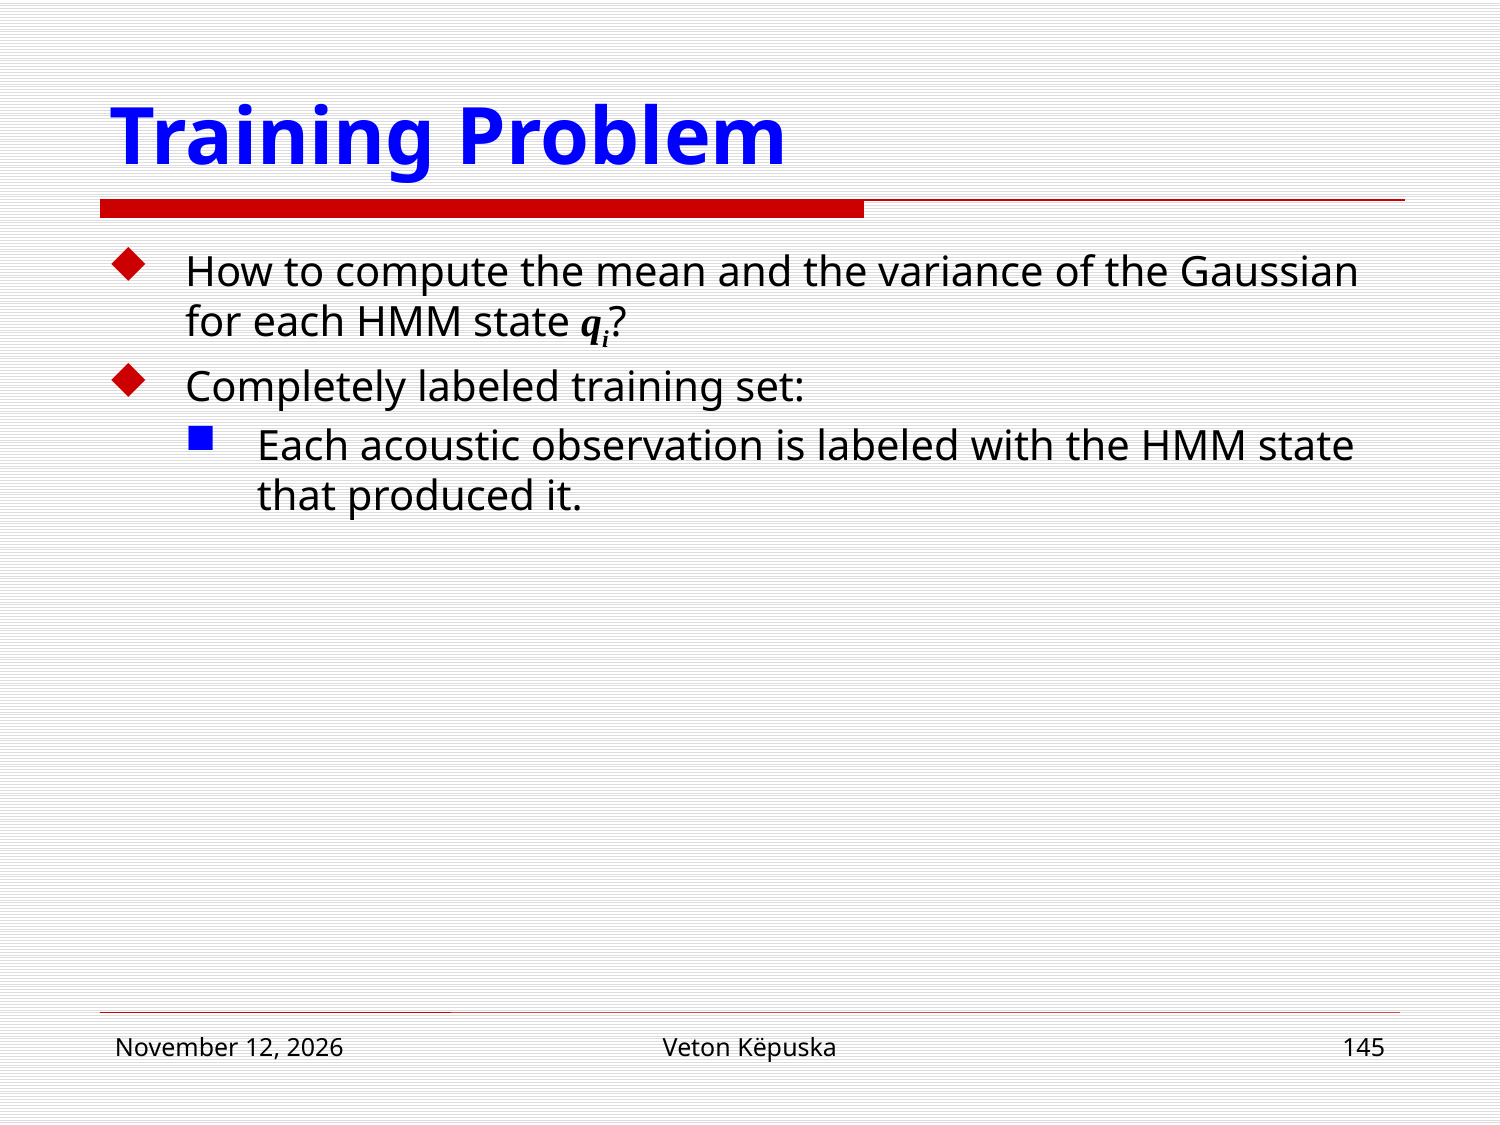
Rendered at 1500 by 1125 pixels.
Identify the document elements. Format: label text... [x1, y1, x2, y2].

list How to compute the mean and the variance of the Gaussian for each HMM state qi? Completely labeled training set: Each acoustic observation is labeled with the HMM state that produced it. [92, 237, 1406, 988]
footer Veton Këpuska [512, 1024, 988, 1103]
slide_number 145 [1074, 1024, 1401, 1103]
title Training Problem [93, 49, 1407, 188]
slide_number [99, 1024, 426, 1103]
